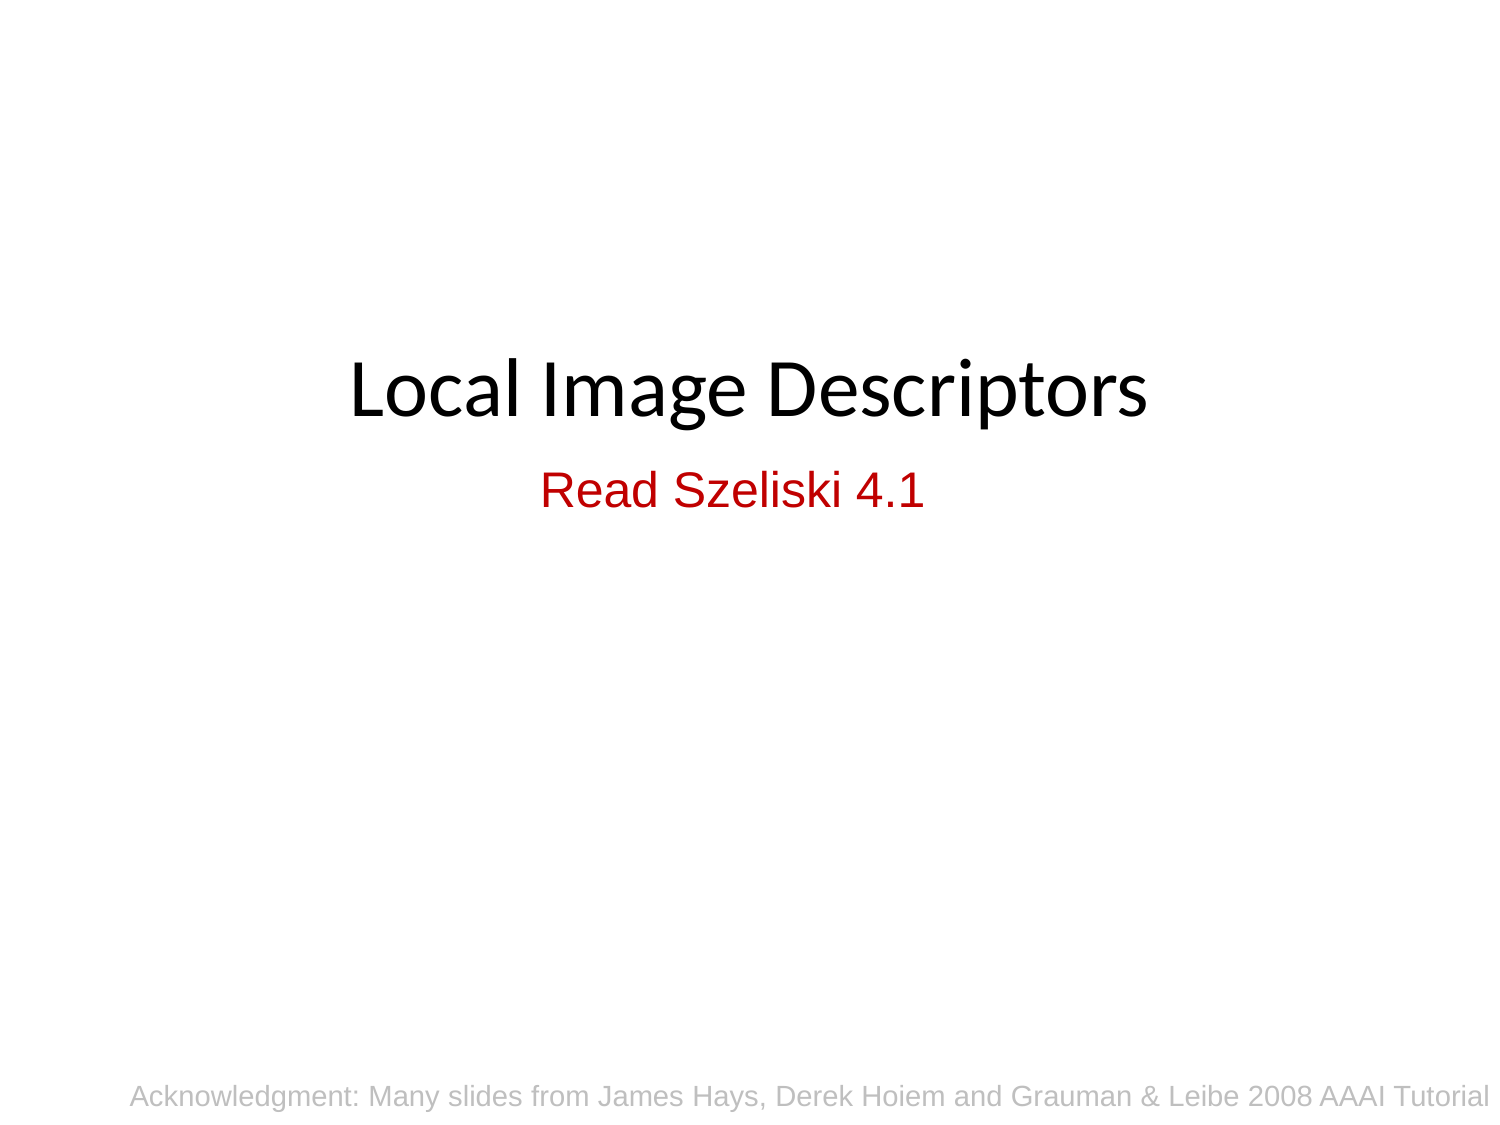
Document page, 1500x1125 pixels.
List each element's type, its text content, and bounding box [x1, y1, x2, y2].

title Local Image Descriptors [112, 262, 1388, 504]
text_box Acknowledgment: Many slides from James Hays, Derek Hoiem and Grauman & Leibe 2008 AAAI Tutorial [114, 1069, 1500, 1120]
text_box Read Szeliski 4.1 [525, 449, 1000, 525]
